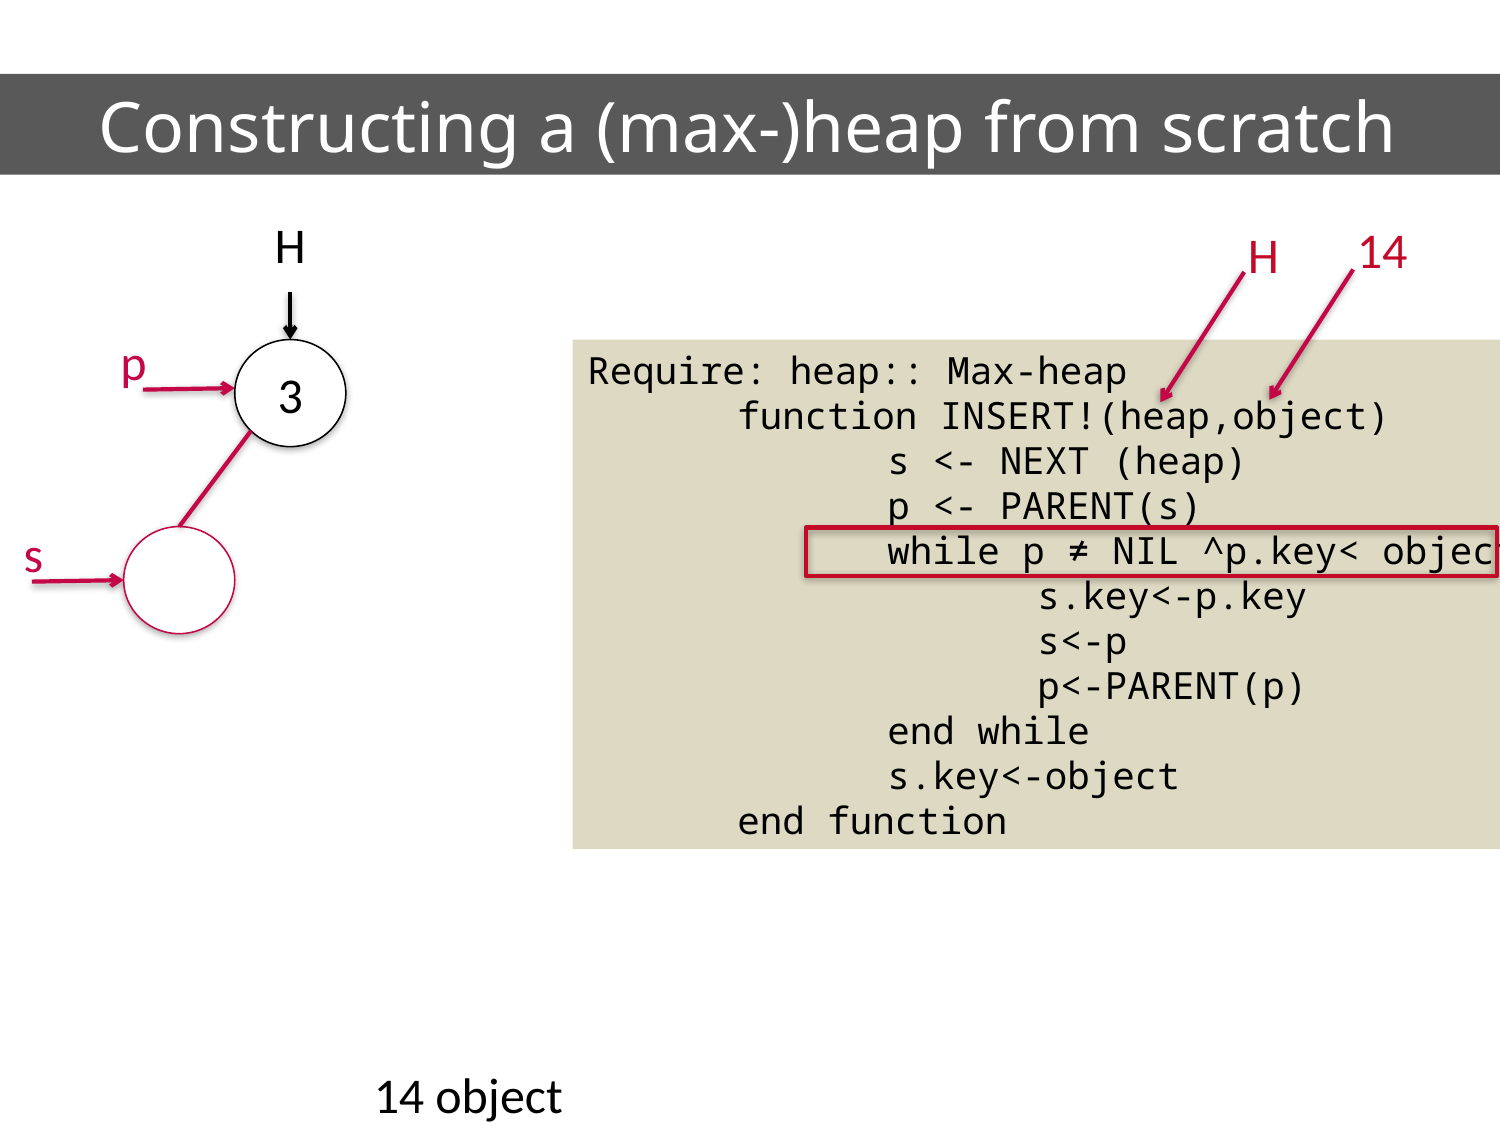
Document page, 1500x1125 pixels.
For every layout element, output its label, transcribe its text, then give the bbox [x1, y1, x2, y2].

text_box k [31, 582, 59, 588]
text_box [123, 526, 236, 635]
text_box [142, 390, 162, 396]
text_box s [8, 514, 59, 590]
text_box 3 [234, 339, 347, 448]
text_box [805, 527, 1498, 577]
table_header 9 [802, 530, 1500, 581]
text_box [1269, 269, 1354, 400]
text_box Require: heap:: Max-heap function INSERT!(heap,object) s <- NEXT (heap) p <- PARENT(s) while p ≠ NIL ^p.key< object do s.key<-p.key s<-p p<-PARENT(p) end while s.key<-object end function [572, 339, 1500, 850]
text_box H [1233, 215, 1295, 291]
text_box H [259, 206, 321, 281]
text_box Constructing a (max-)heap from scratch [0, 73, 1500, 175]
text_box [1160, 271, 1245, 403]
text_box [178, 430, 252, 527]
text_box 14 [1342, 211, 1423, 286]
text_box p [105, 322, 162, 398]
text_box 14 object [359, 1056, 579, 1125]
